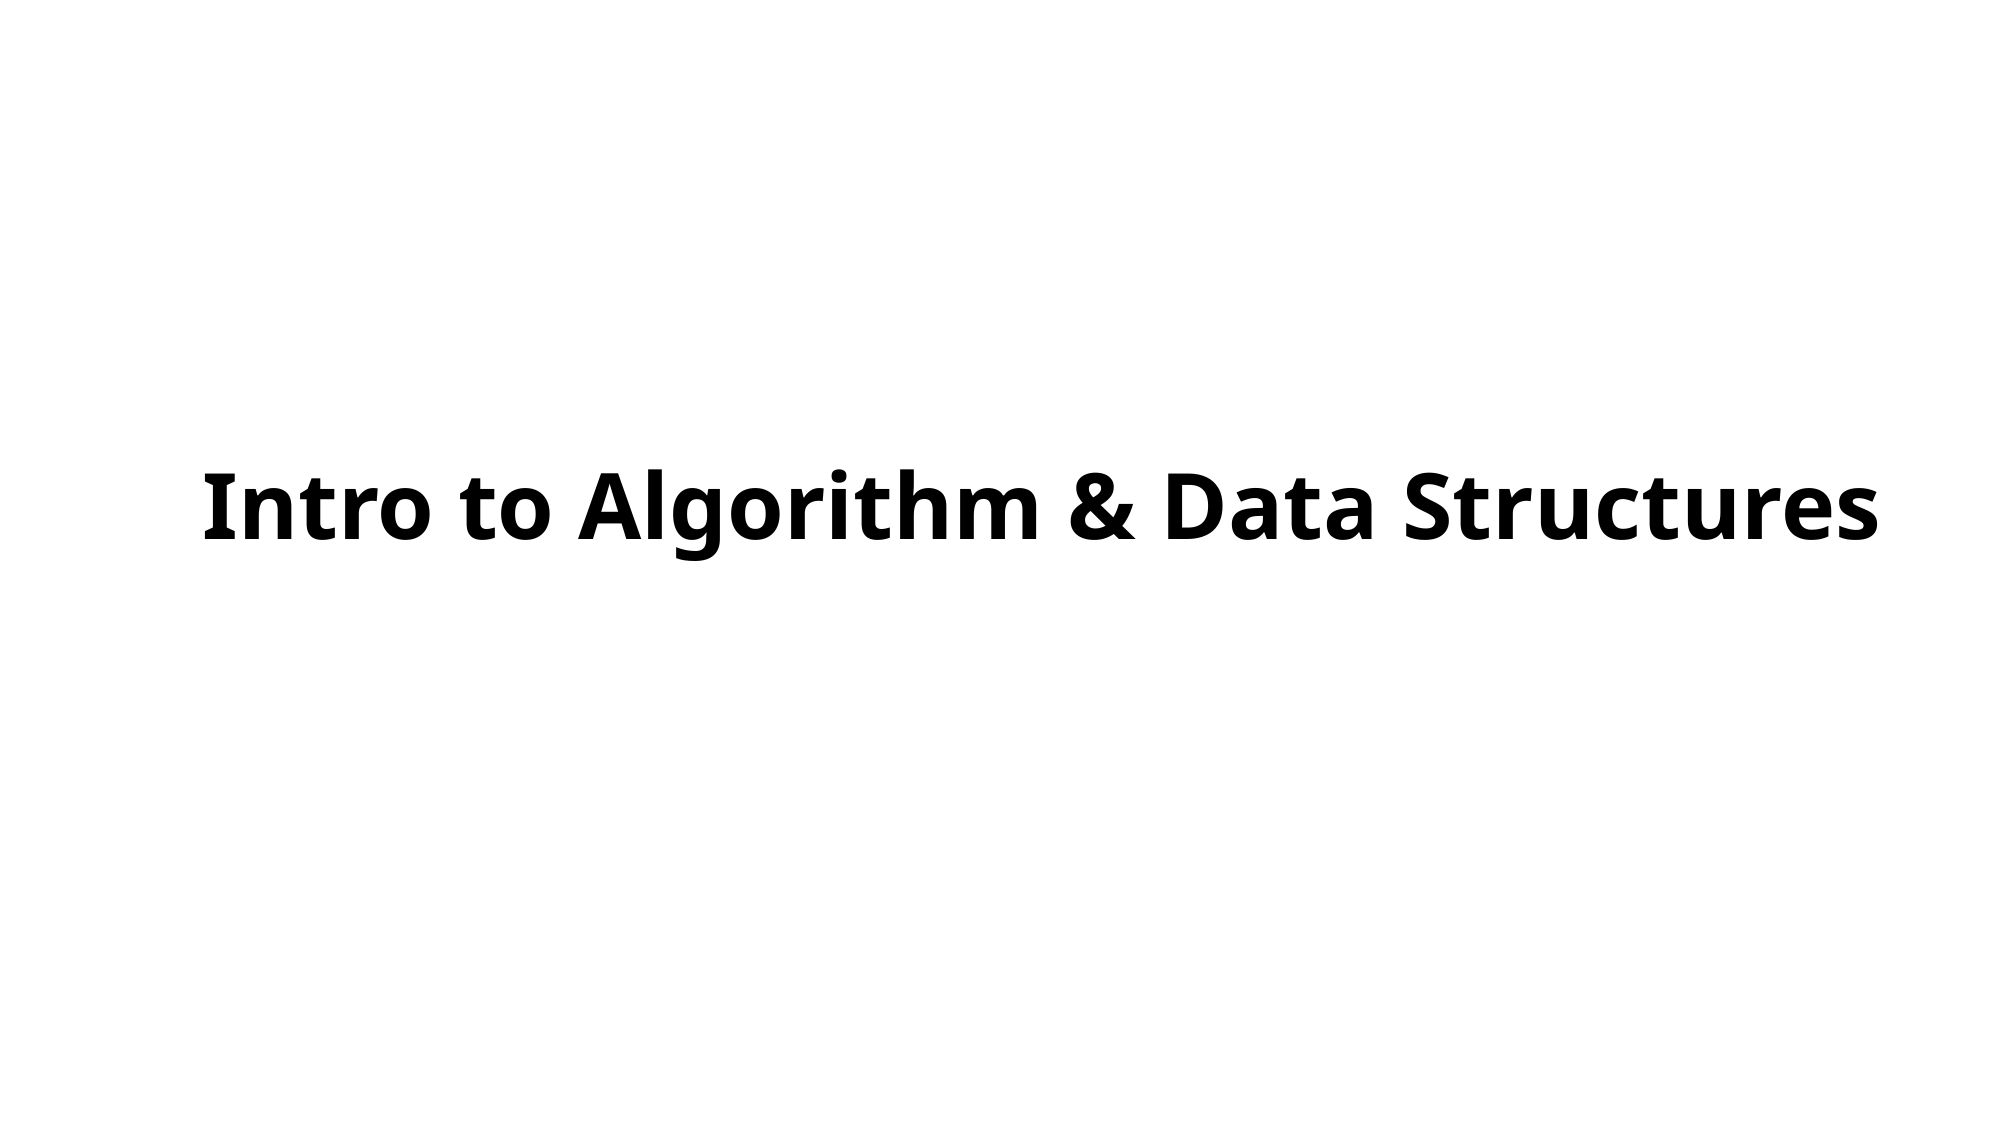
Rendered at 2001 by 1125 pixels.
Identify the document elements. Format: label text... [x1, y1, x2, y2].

title Intro to Algorithm & Data Structures [187, 505, 1913, 723]
